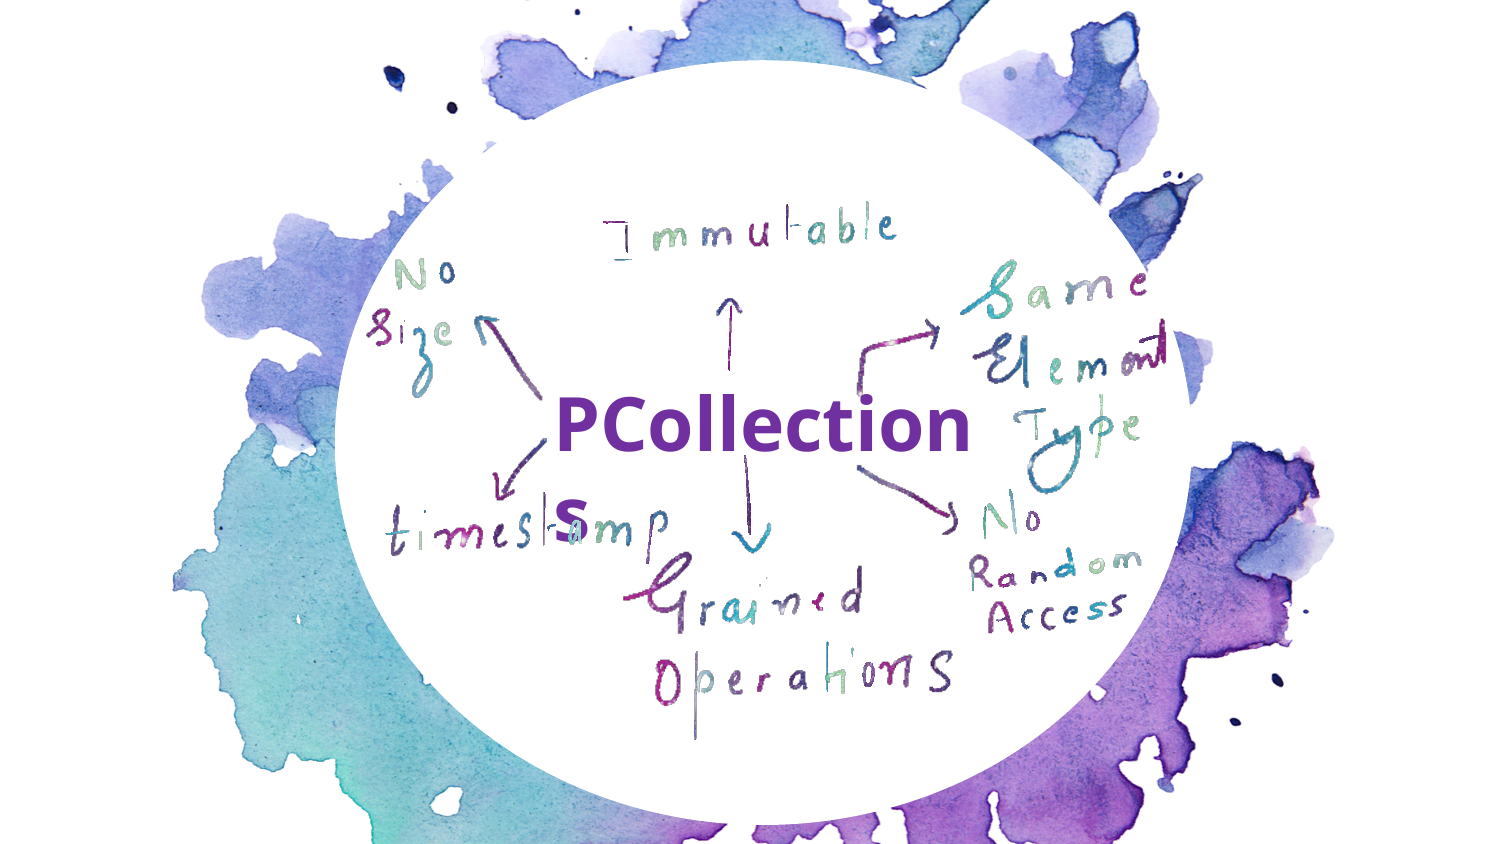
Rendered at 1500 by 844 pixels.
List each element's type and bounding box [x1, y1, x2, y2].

text_box [854, 257, 1169, 636]
text_box [601, 197, 900, 374]
picture [138, 0, 1362, 844]
text_box [365, 256, 547, 405]
text_box [383, 434, 670, 567]
text_box [619, 453, 955, 743]
